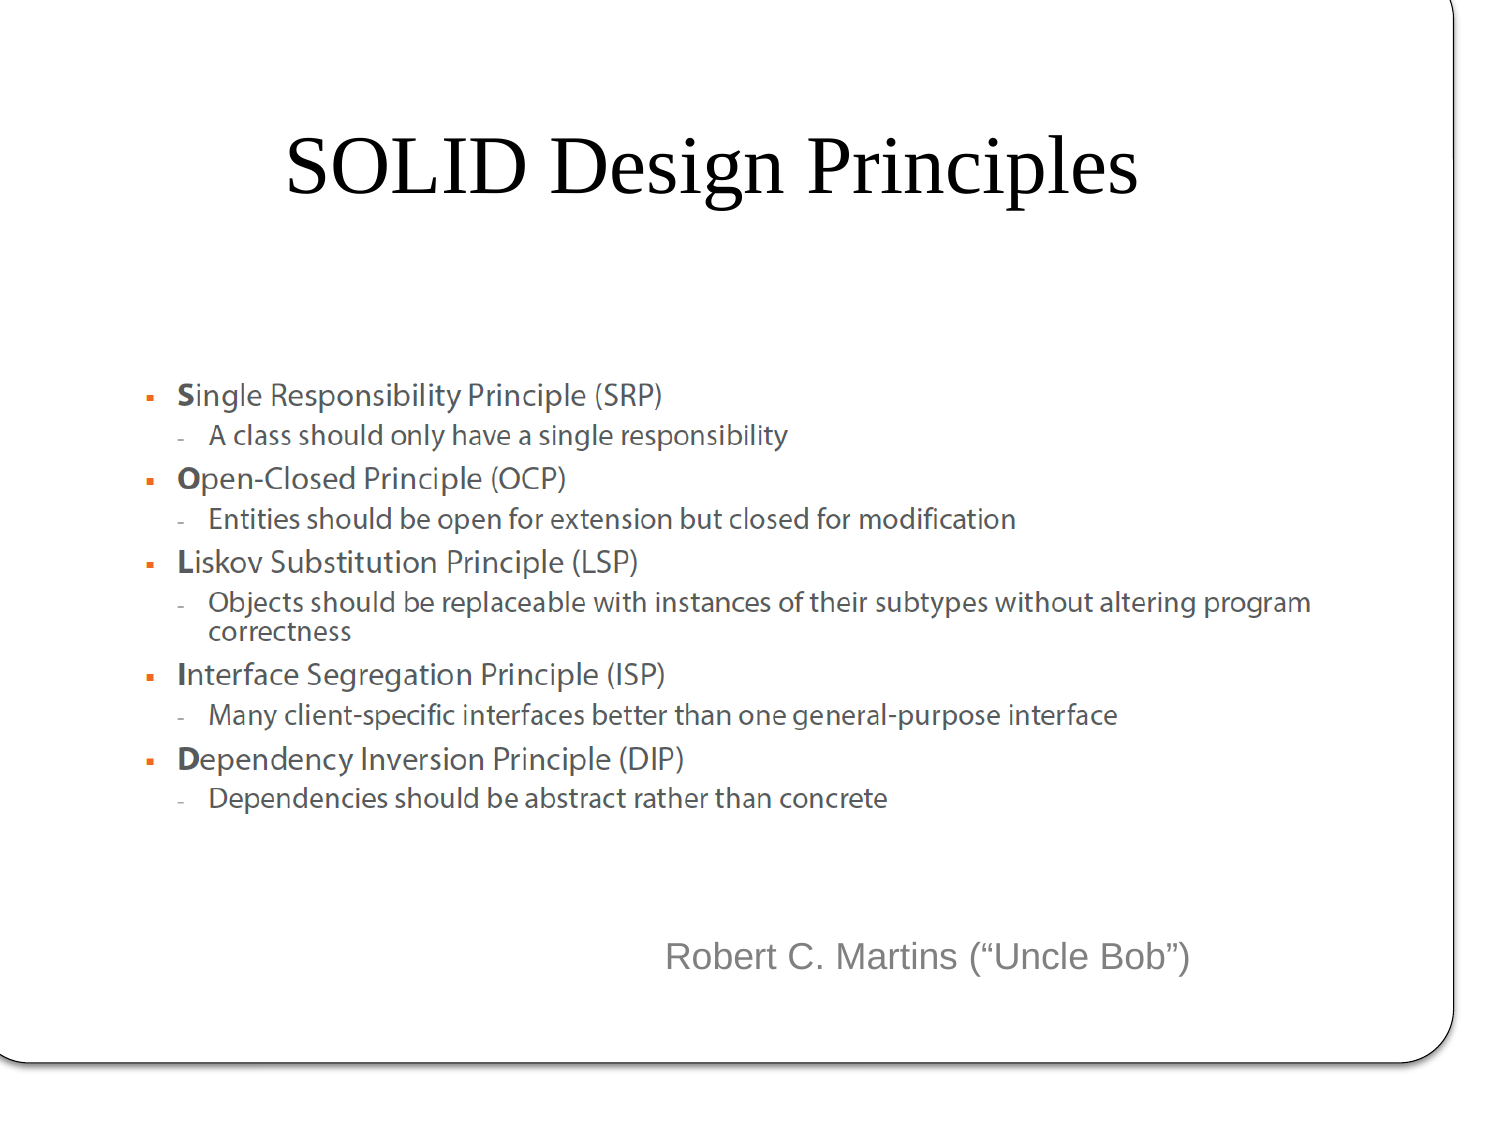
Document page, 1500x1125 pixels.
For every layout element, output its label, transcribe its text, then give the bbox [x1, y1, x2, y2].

text_box Robert C. Martins (“Uncle Bob”) [650, 924, 1225, 985]
picture [126, 352, 1336, 849]
title SOLID Design Principles [75, 37, 1350, 225]
